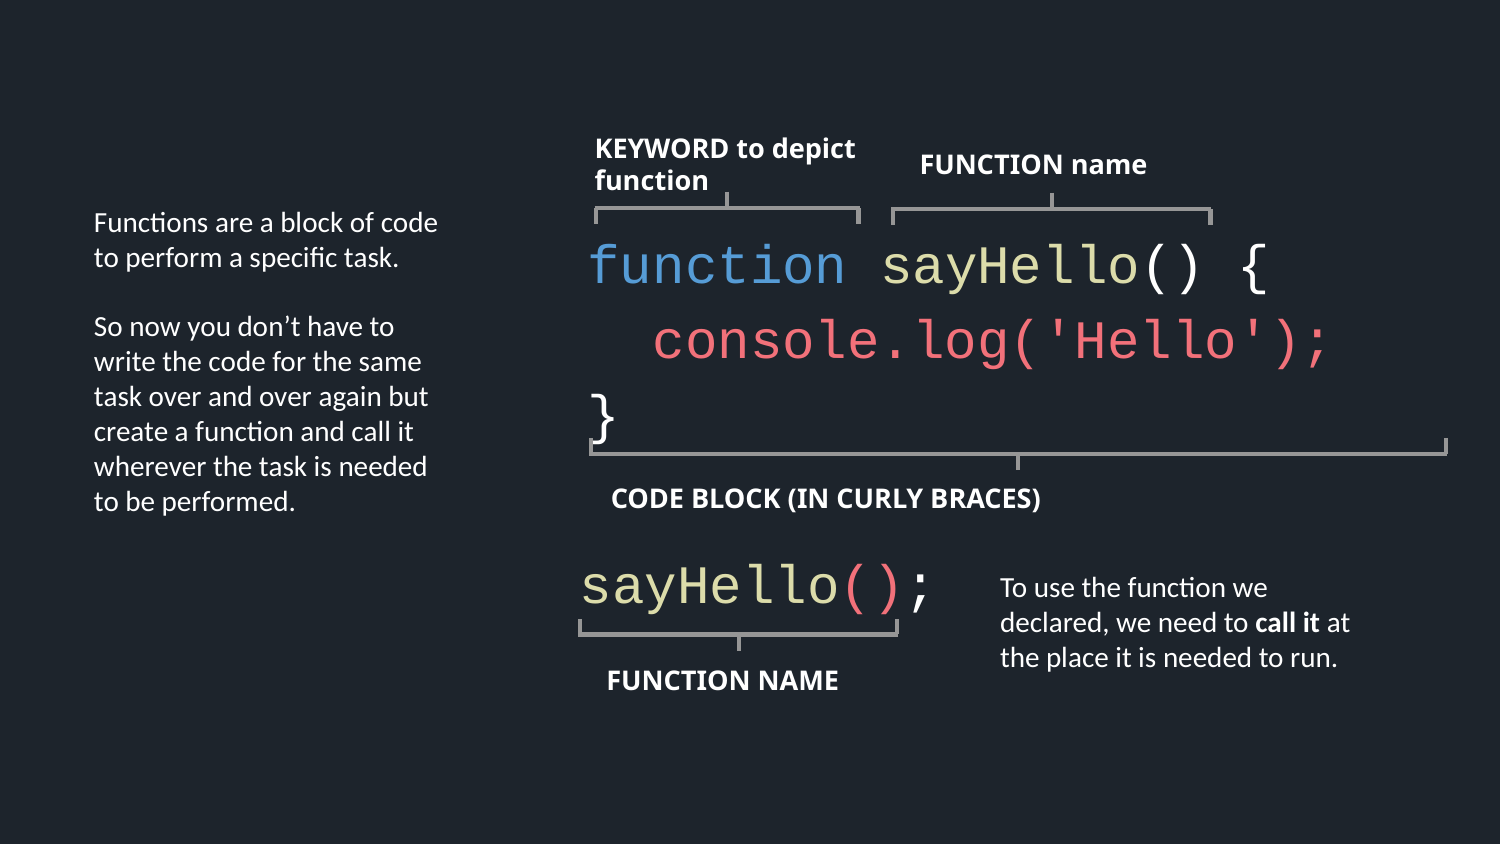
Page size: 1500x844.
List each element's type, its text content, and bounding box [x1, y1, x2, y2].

text_box sayHello(); [196, 500, 1321, 672]
text_box To use the function we declared, we need to call it at the place it is needed to run. [985, 552, 1378, 688]
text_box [594, 130, 860, 225]
text_box function sayHello() { console.log('Hello'); } [477, 212, 1500, 452]
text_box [891, 147, 1212, 226]
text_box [578, 618, 899, 697]
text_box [588, 437, 1448, 515]
text_box Functions are a block of code to perform a specific task. So now you don’t have to write the code for the same task over and over again but create a function and call it wherever the task is needed to be performed. [78, 187, 472, 533]
